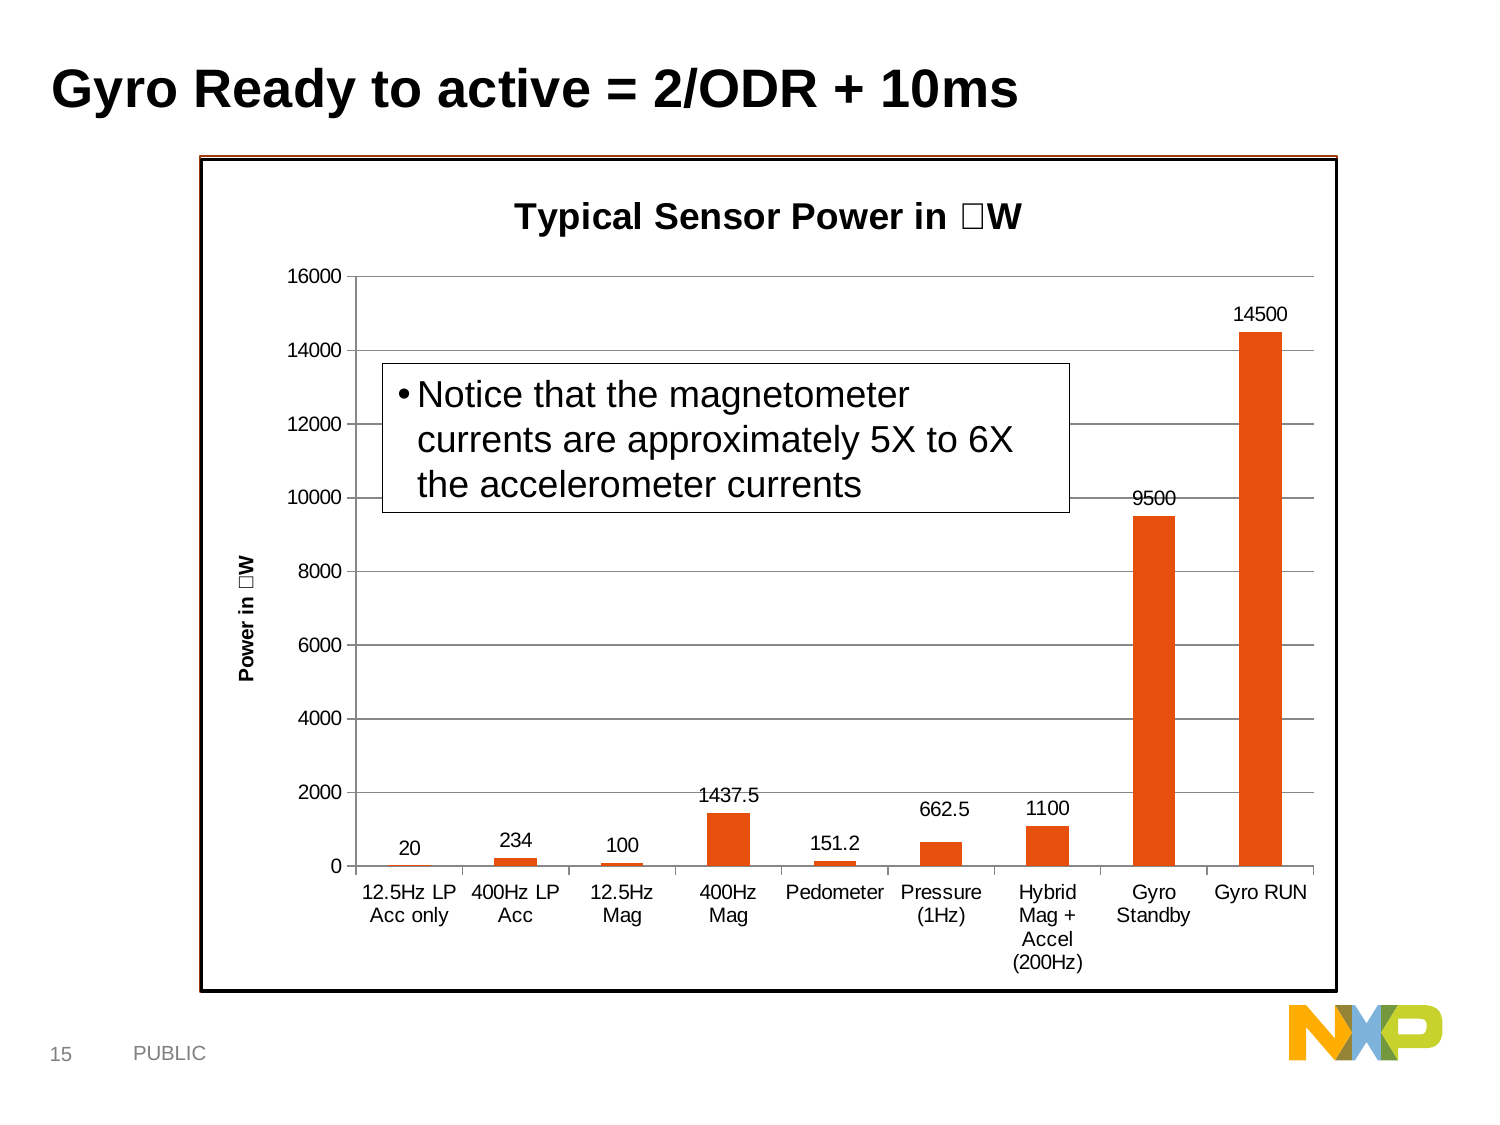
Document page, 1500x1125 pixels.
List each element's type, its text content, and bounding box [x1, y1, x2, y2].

chart [199, 157, 1338, 993]
text_box [198, 154, 1339, 158]
title Gyro Ready to active = 2/ODR + 10ms [36, 45, 1472, 154]
